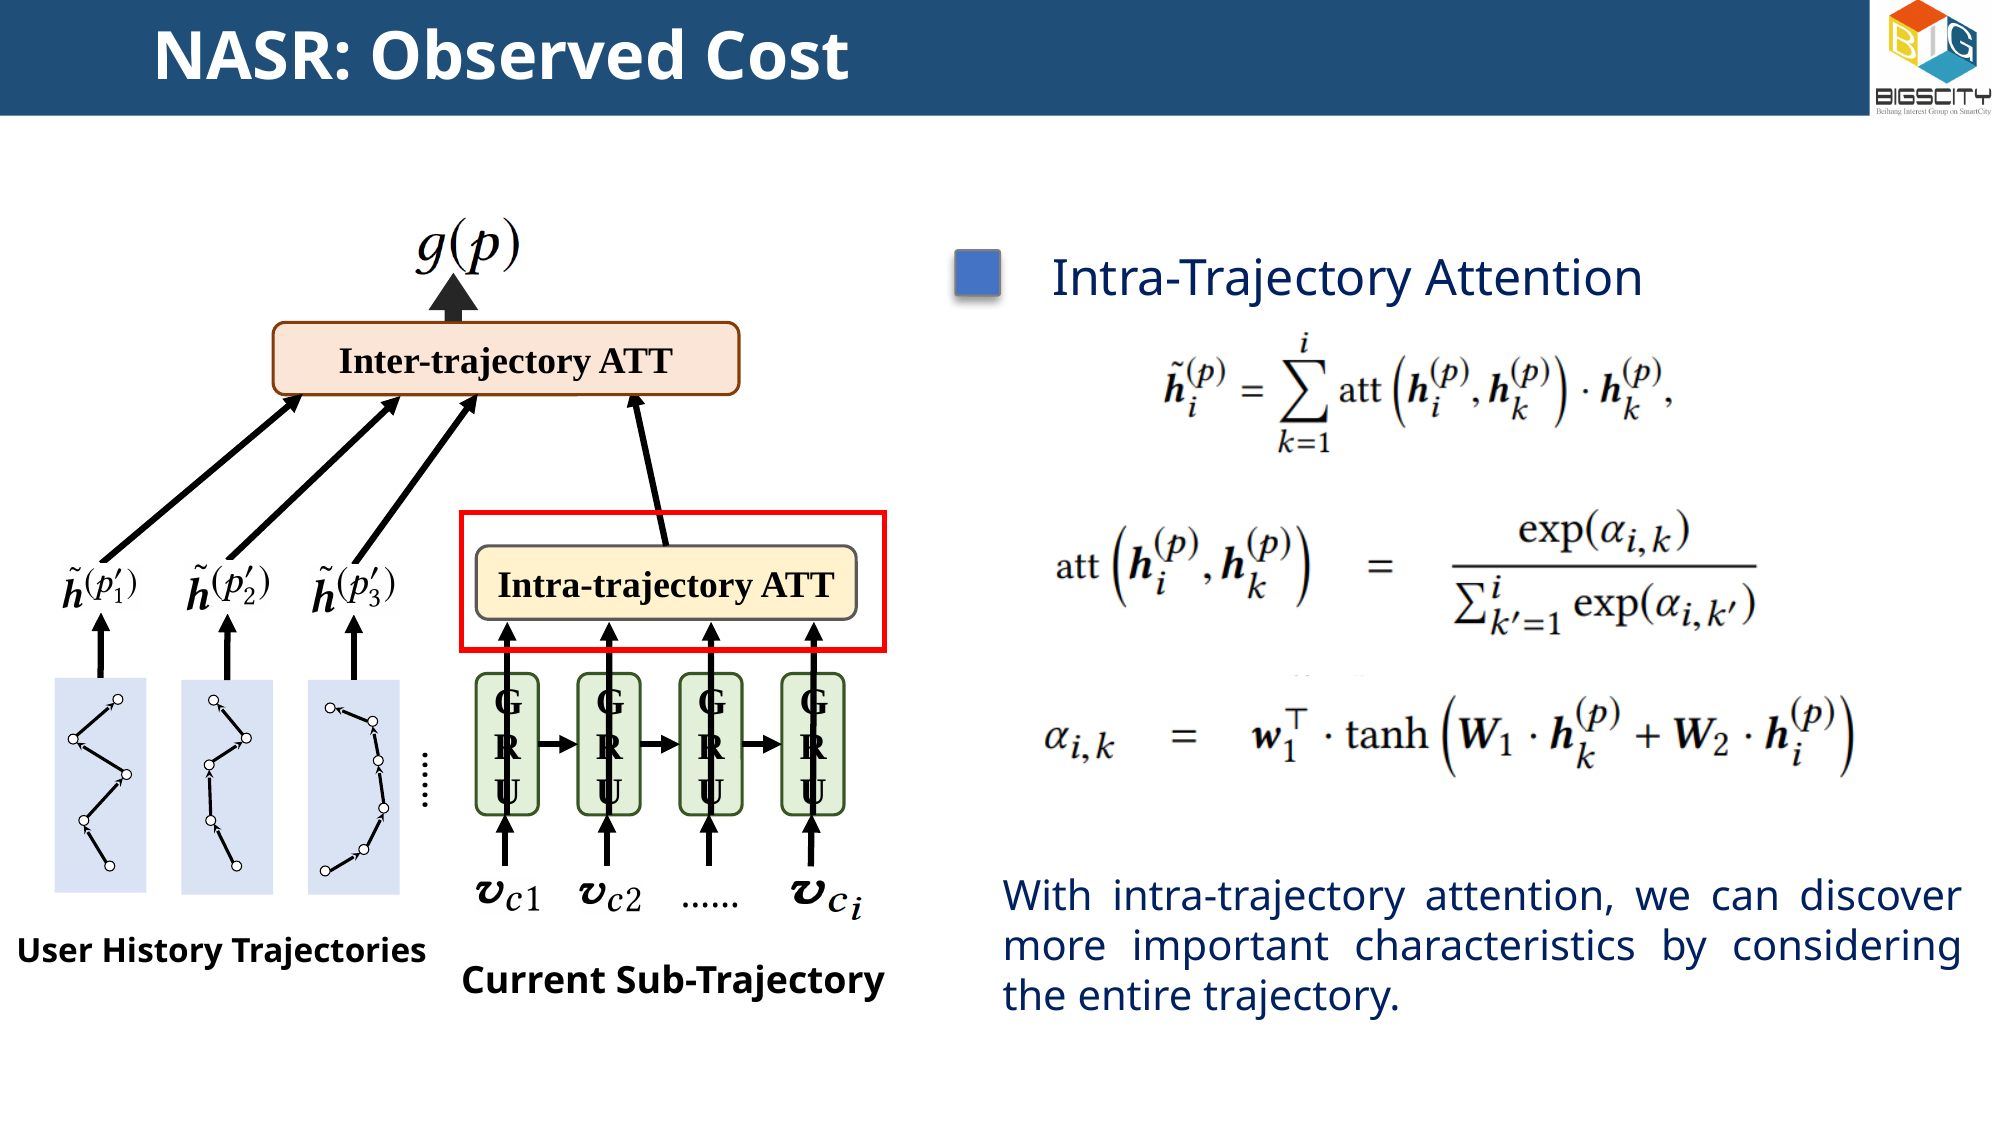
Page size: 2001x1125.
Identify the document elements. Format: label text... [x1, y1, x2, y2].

text_box With intra-trajectory attention, we can discover more important characteristics by considering the entire trajectory. [987, 861, 1978, 1026]
text_box User History Trajectories [1, 921, 442, 977]
picture [474, 878, 540, 914]
text_box Intra-Trajectory Attention [1037, 238, 1661, 314]
text_box GRU [678, 672, 707, 813]
text_box GRU [813, 672, 846, 816]
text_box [100, 393, 303, 564]
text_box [631, 387, 667, 546]
picture [789, 874, 864, 922]
text_box [461, 512, 886, 651]
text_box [307, 679, 400, 895]
picture [1140, 316, 1697, 480]
picture [577, 879, 644, 915]
text_box GRU [780, 672, 810, 813]
text_box [954, 249, 1002, 297]
text_box GRU [613, 672, 642, 813]
text_box …… [408, 735, 469, 848]
picture [1014, 675, 1863, 801]
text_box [181, 679, 274, 895]
text_box …… [665, 867, 755, 922]
text_box GRU [576, 672, 606, 813]
text_box [426, 283, 481, 323]
picture [414, 211, 525, 283]
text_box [353, 393, 478, 565]
text_box GRU [715, 672, 744, 813]
title NASR: Observed Cost [137, 0, 1863, 116]
picture [185, 560, 270, 614]
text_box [54, 677, 147, 893]
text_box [303, 395, 401, 561]
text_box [505, 813, 812, 867]
picture [1876, 0, 1993, 116]
text_box GRU [510, 672, 540, 813]
picture [308, 564, 400, 615]
text_box Current Sub-Trajectory [446, 948, 900, 1009]
picture [1026, 487, 1764, 642]
text_box GRU [475, 672, 504, 816]
picture [60, 563, 142, 613]
text_box Inter-trajectory ATT [272, 321, 741, 396]
